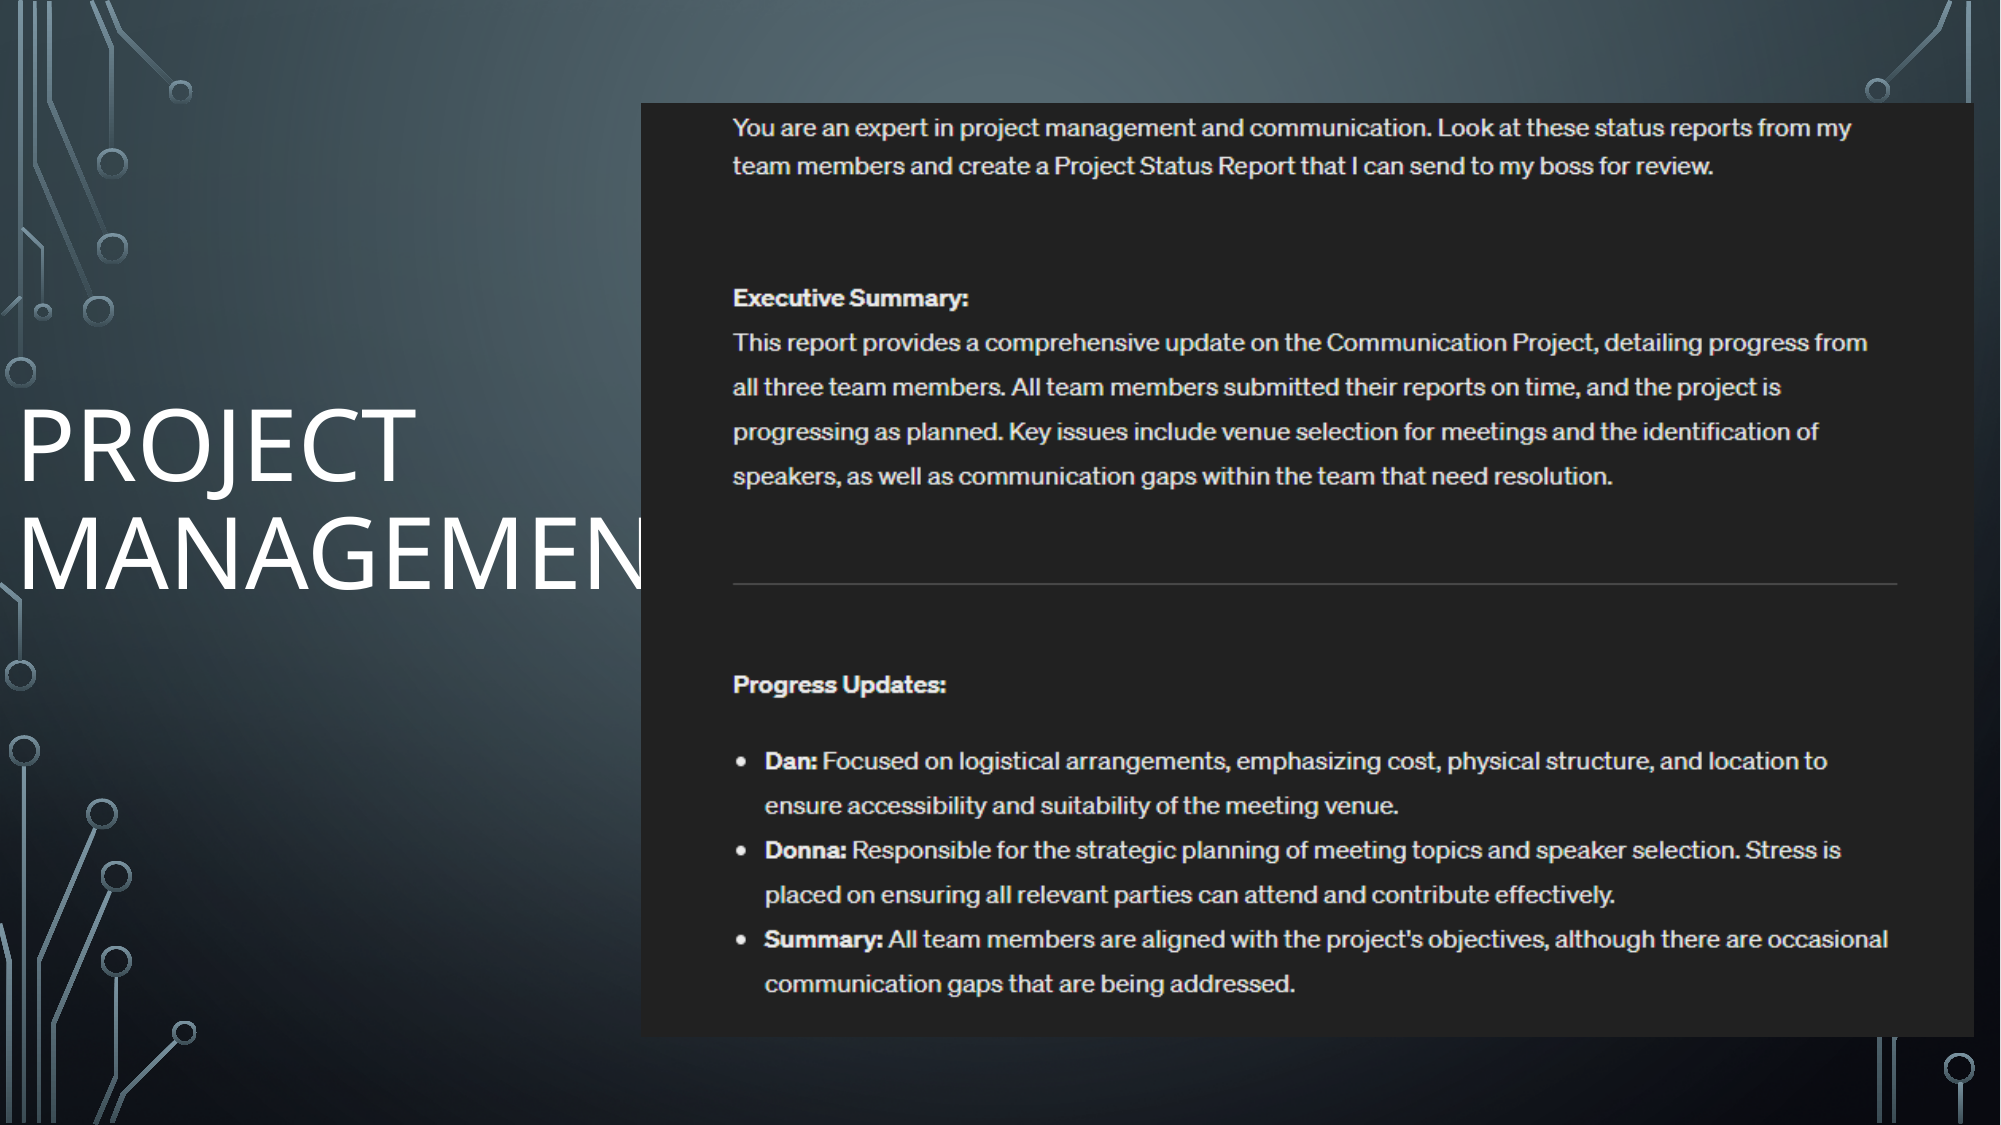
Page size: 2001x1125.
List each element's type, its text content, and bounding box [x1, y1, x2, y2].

title Project Management [0, 382, 641, 625]
picture [641, 103, 1974, 1037]
